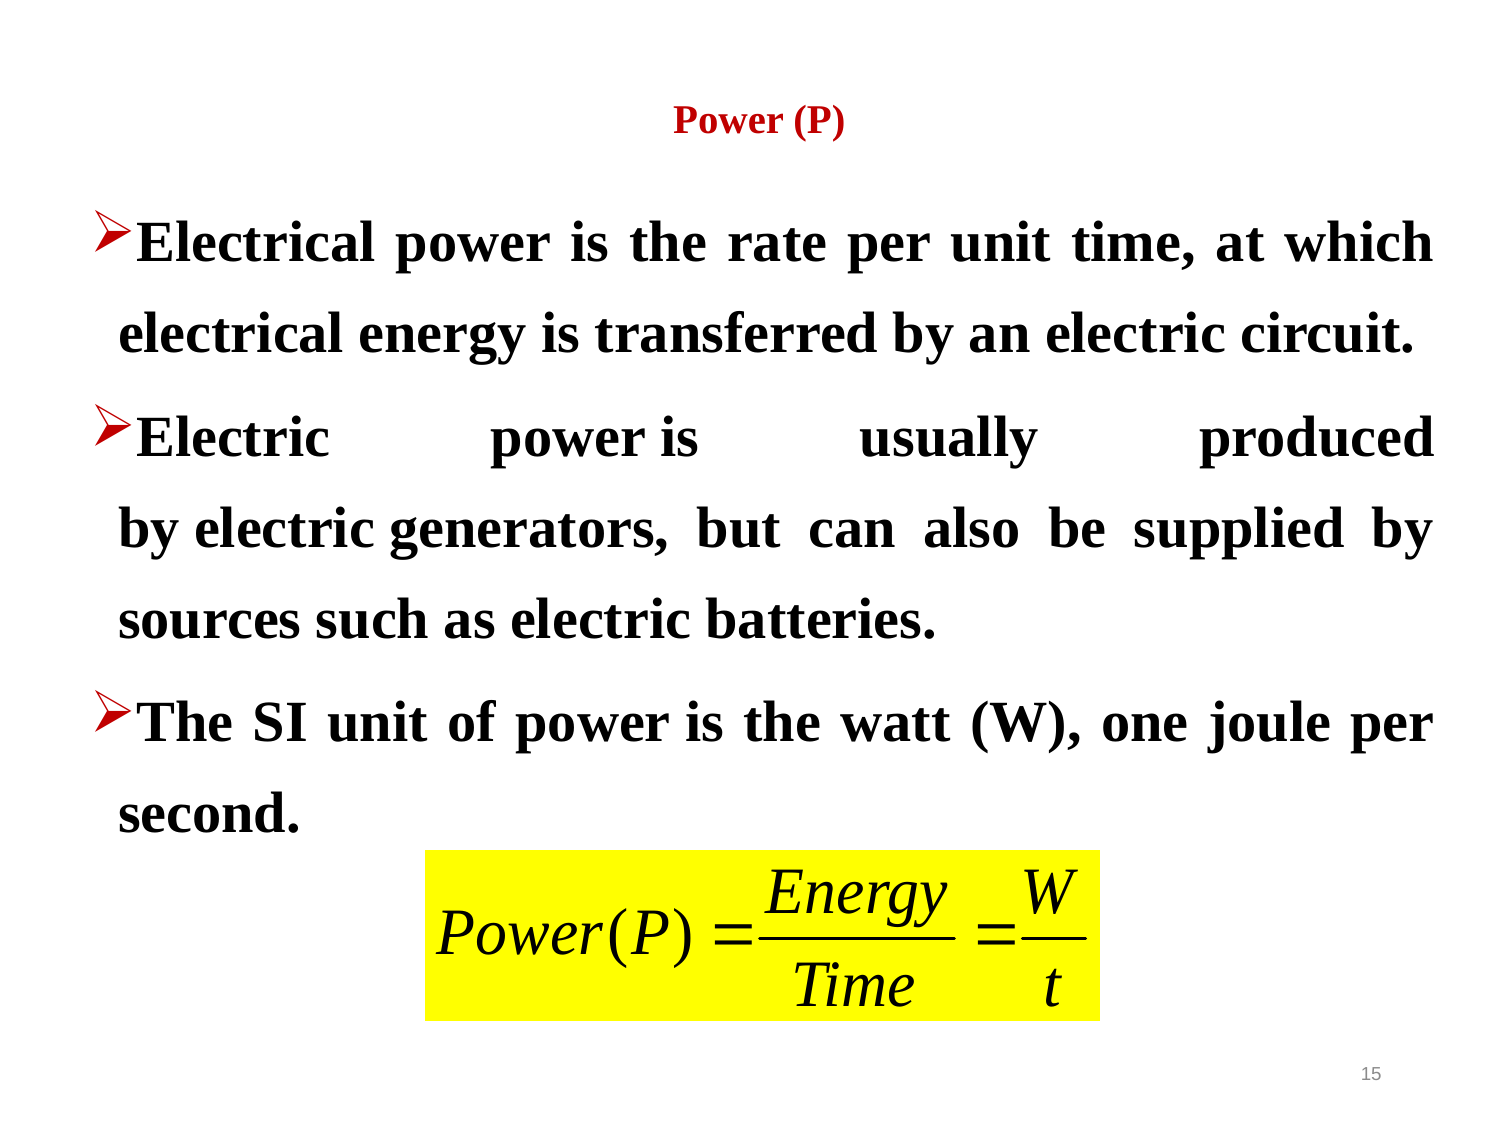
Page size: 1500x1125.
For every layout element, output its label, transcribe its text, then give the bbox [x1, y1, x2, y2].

title Power (P) [112, 50, 1407, 174]
slide_number 15 [1059, 1042, 1397, 1103]
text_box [424, 850, 1100, 1022]
list Electrical power is the rate per unit time, at which electrical energy is transferred by an electric circuit. Electric power is usually produced by electric generators, but can also be supplied by sources such as electric batteries. The SI unit of power is the watt (W), one joule per second. [75, 174, 1450, 1000]
